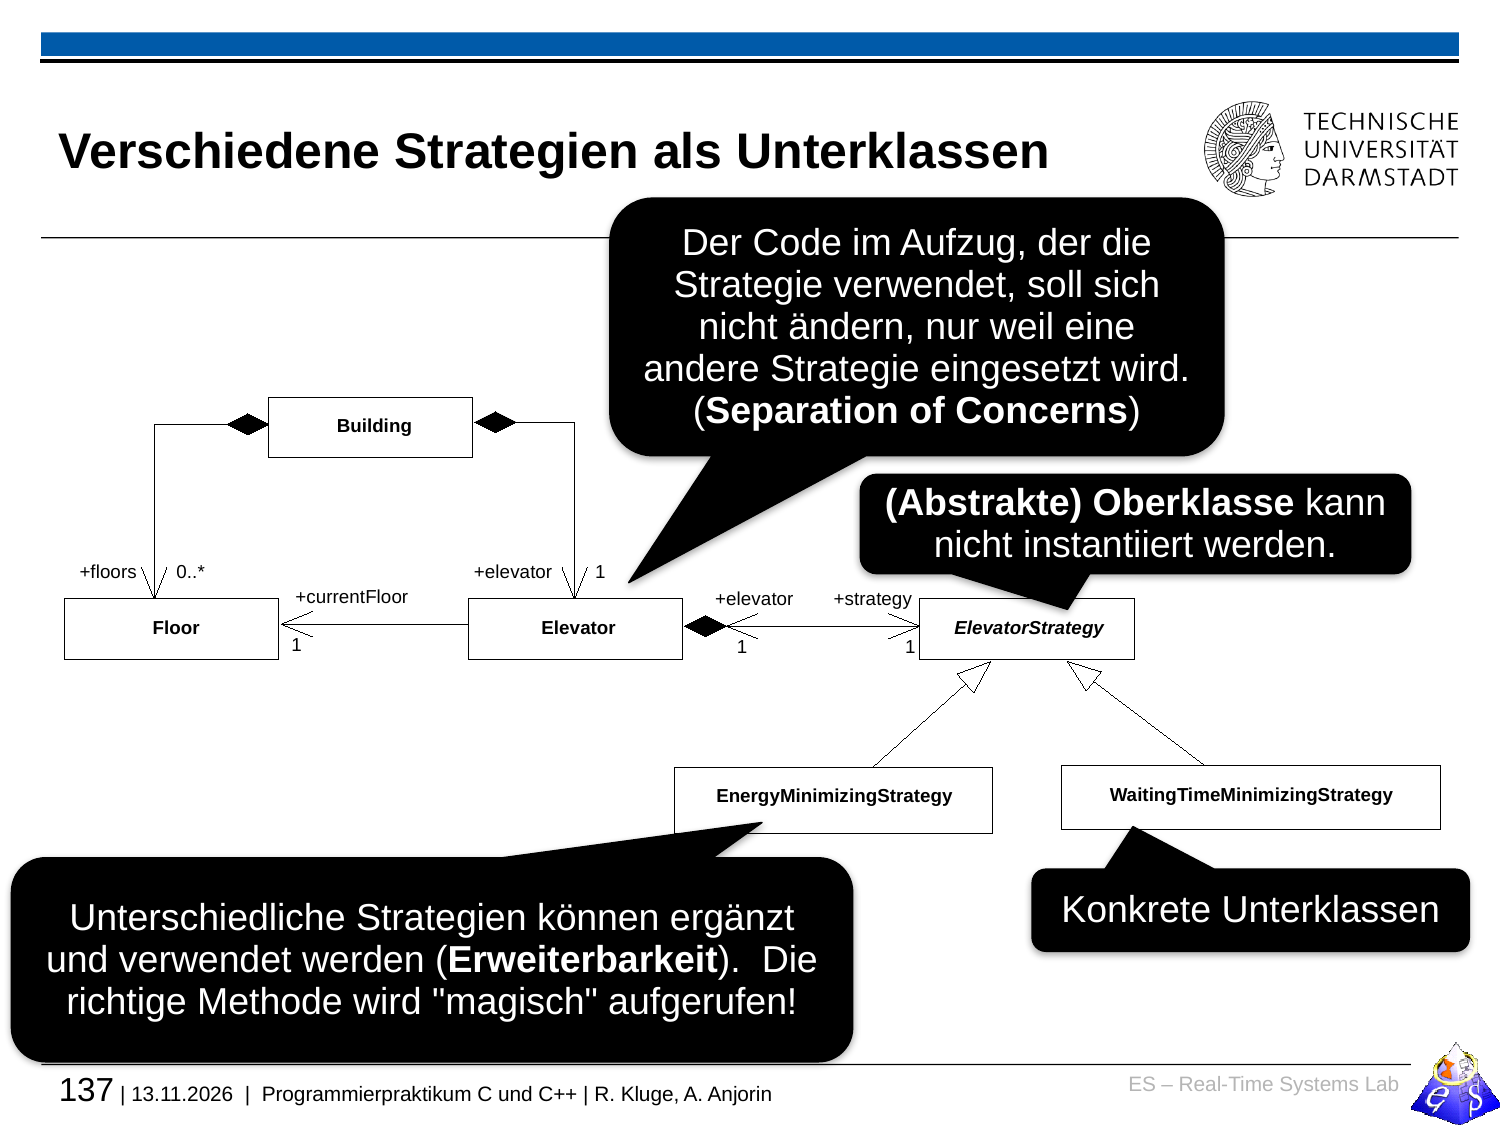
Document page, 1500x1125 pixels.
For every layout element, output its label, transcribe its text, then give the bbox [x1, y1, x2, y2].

text_box Konkrete Unterklassen [1031, 843, 1471, 953]
picture [1187, 84, 1483, 214]
text_box Unterschiedliche Strategien können ergänzt und verwendet werden (Erweiterbarkeit). Die richtige Methode wird "magisch" aufgerufen! [10, 843, 854, 1063]
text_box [64, 396, 1441, 835]
title Verschiedene Strategien als Unterklassen [58, 80, 1187, 218]
picture [1411, 1041, 1500, 1125]
text_box Der Code im Aufzug, der die Strategie verwendet, soll sich nicht ändern, nur weil eine andere Strategie eingesetzt wird. (Separation of Concerns) [609, 197, 1225, 395]
